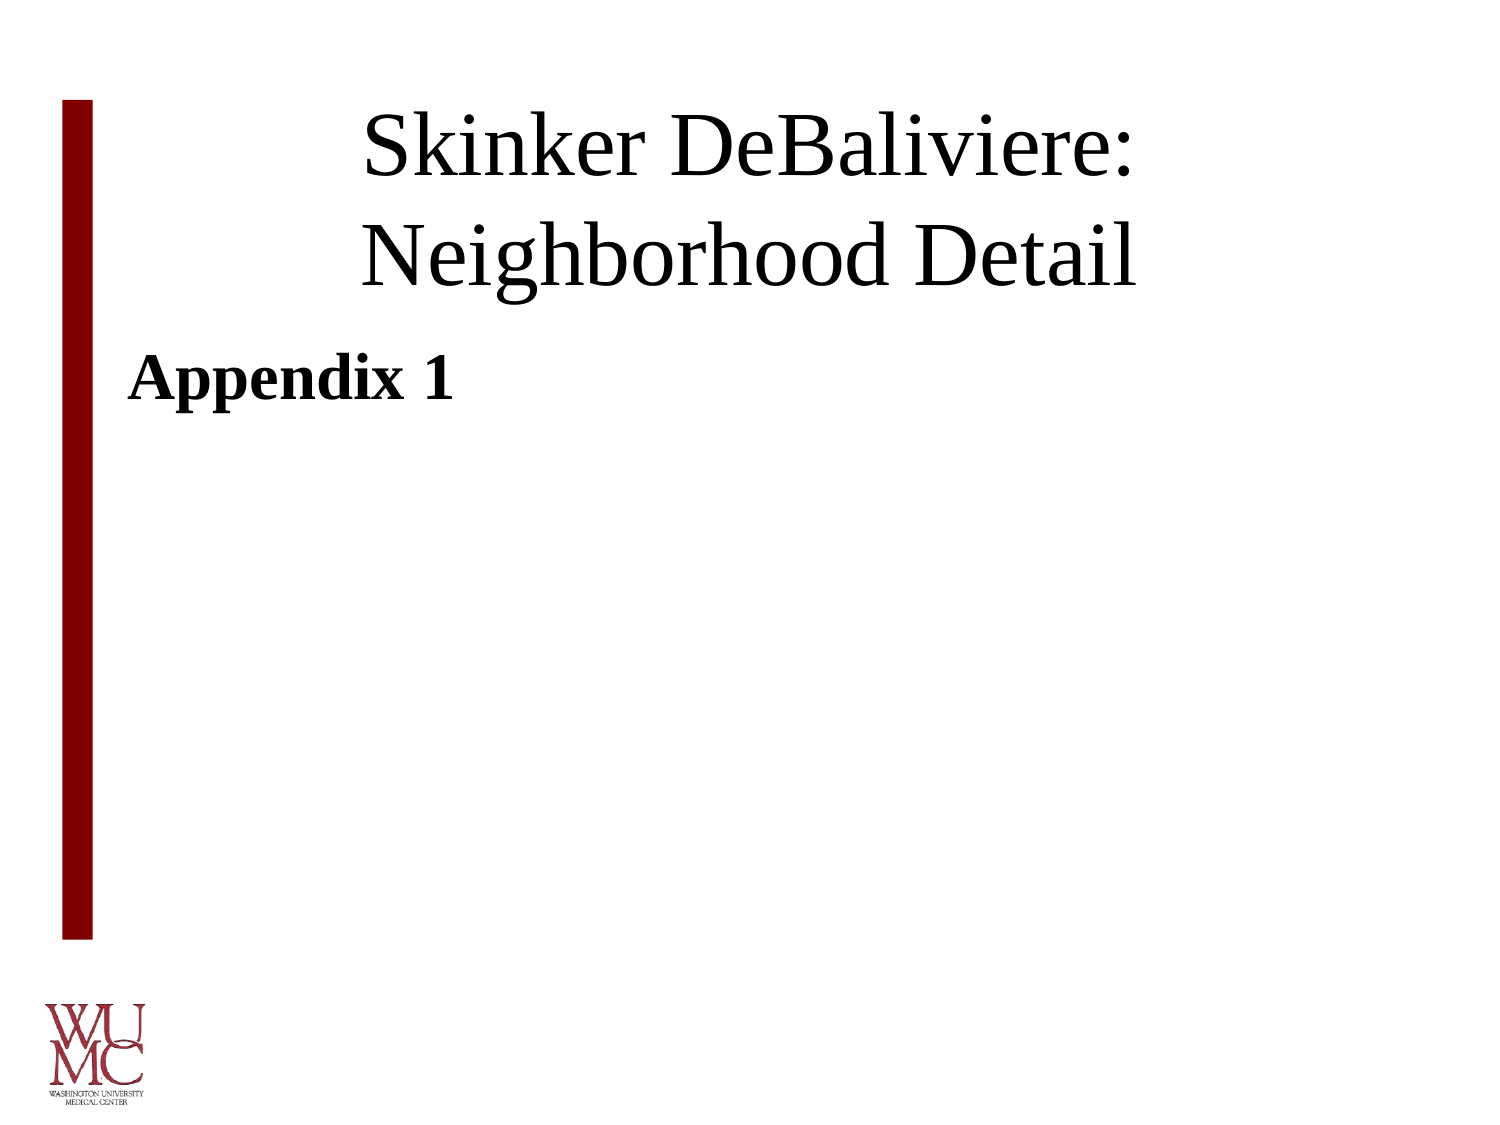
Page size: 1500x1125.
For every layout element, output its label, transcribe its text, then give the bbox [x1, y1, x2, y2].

picture [41, 996, 156, 1113]
title Skinker DeBaliviere: Neighborhood Detail [112, 99, 1388, 288]
list Appendix 1 [112, 324, 1388, 1001]
